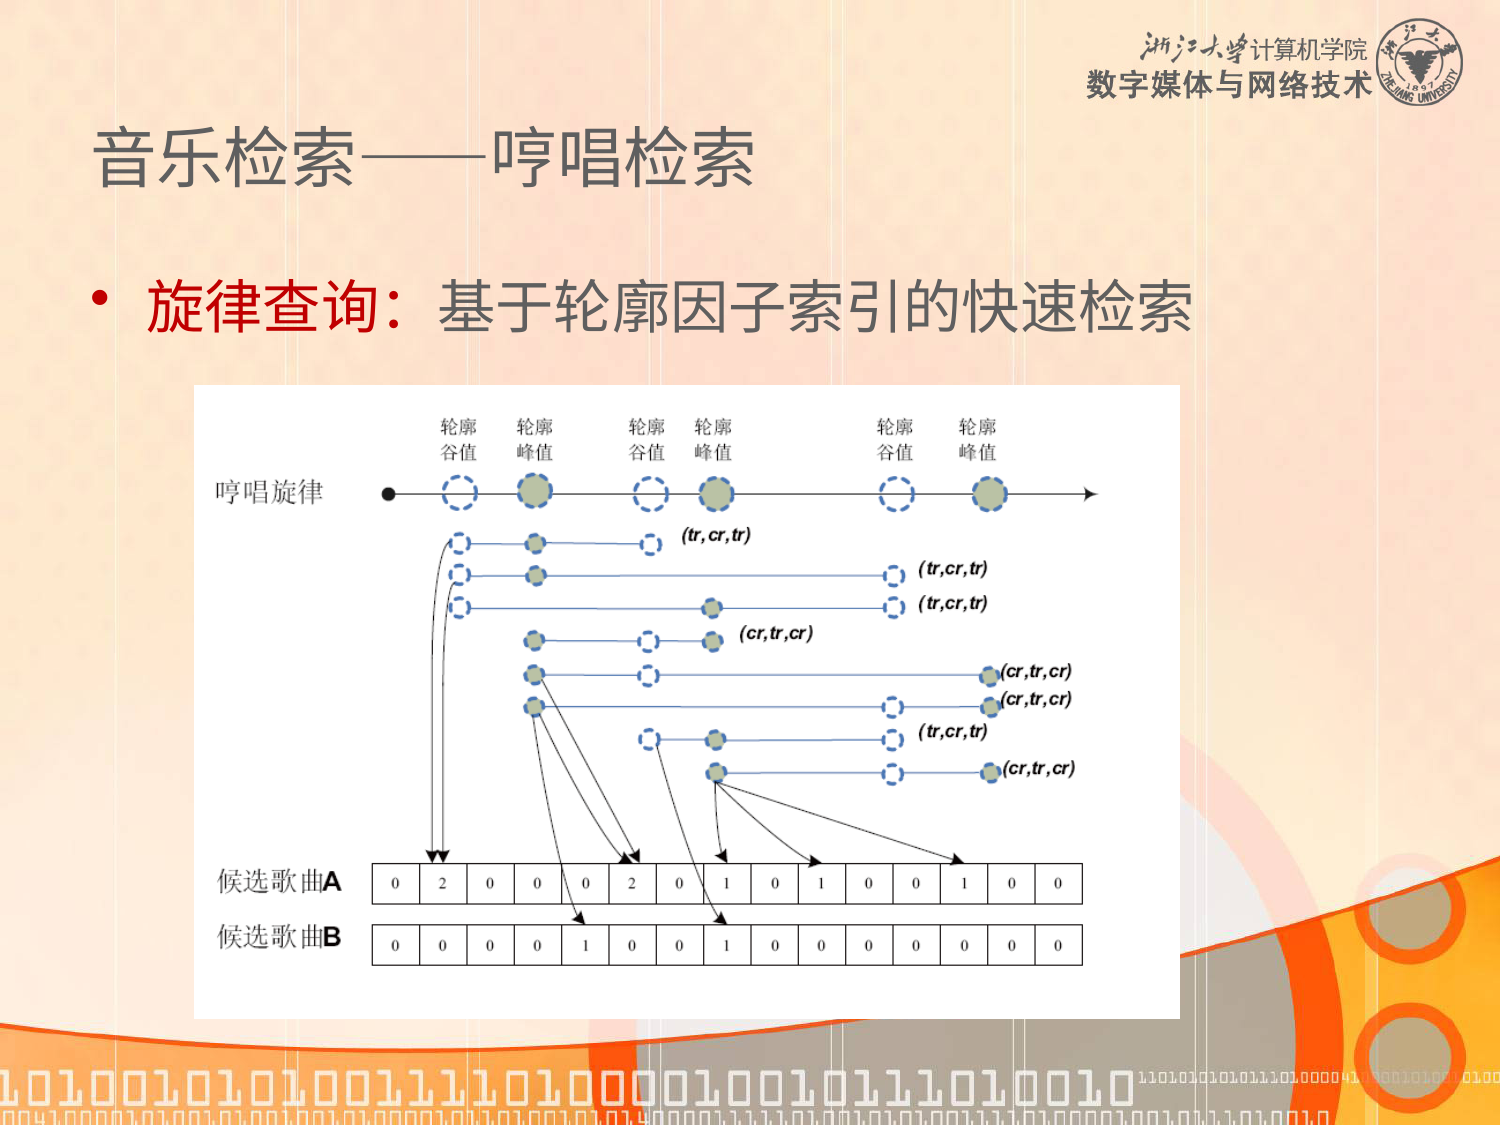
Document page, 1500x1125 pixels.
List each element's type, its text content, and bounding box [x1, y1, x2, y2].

title 音乐检索——哼唱检索 [74, 77, 1426, 233]
picture [0, 0, 1500, 1125]
list 旋律查询：基于轮廓因子索引的快速检索 [74, 262, 1426, 1006]
